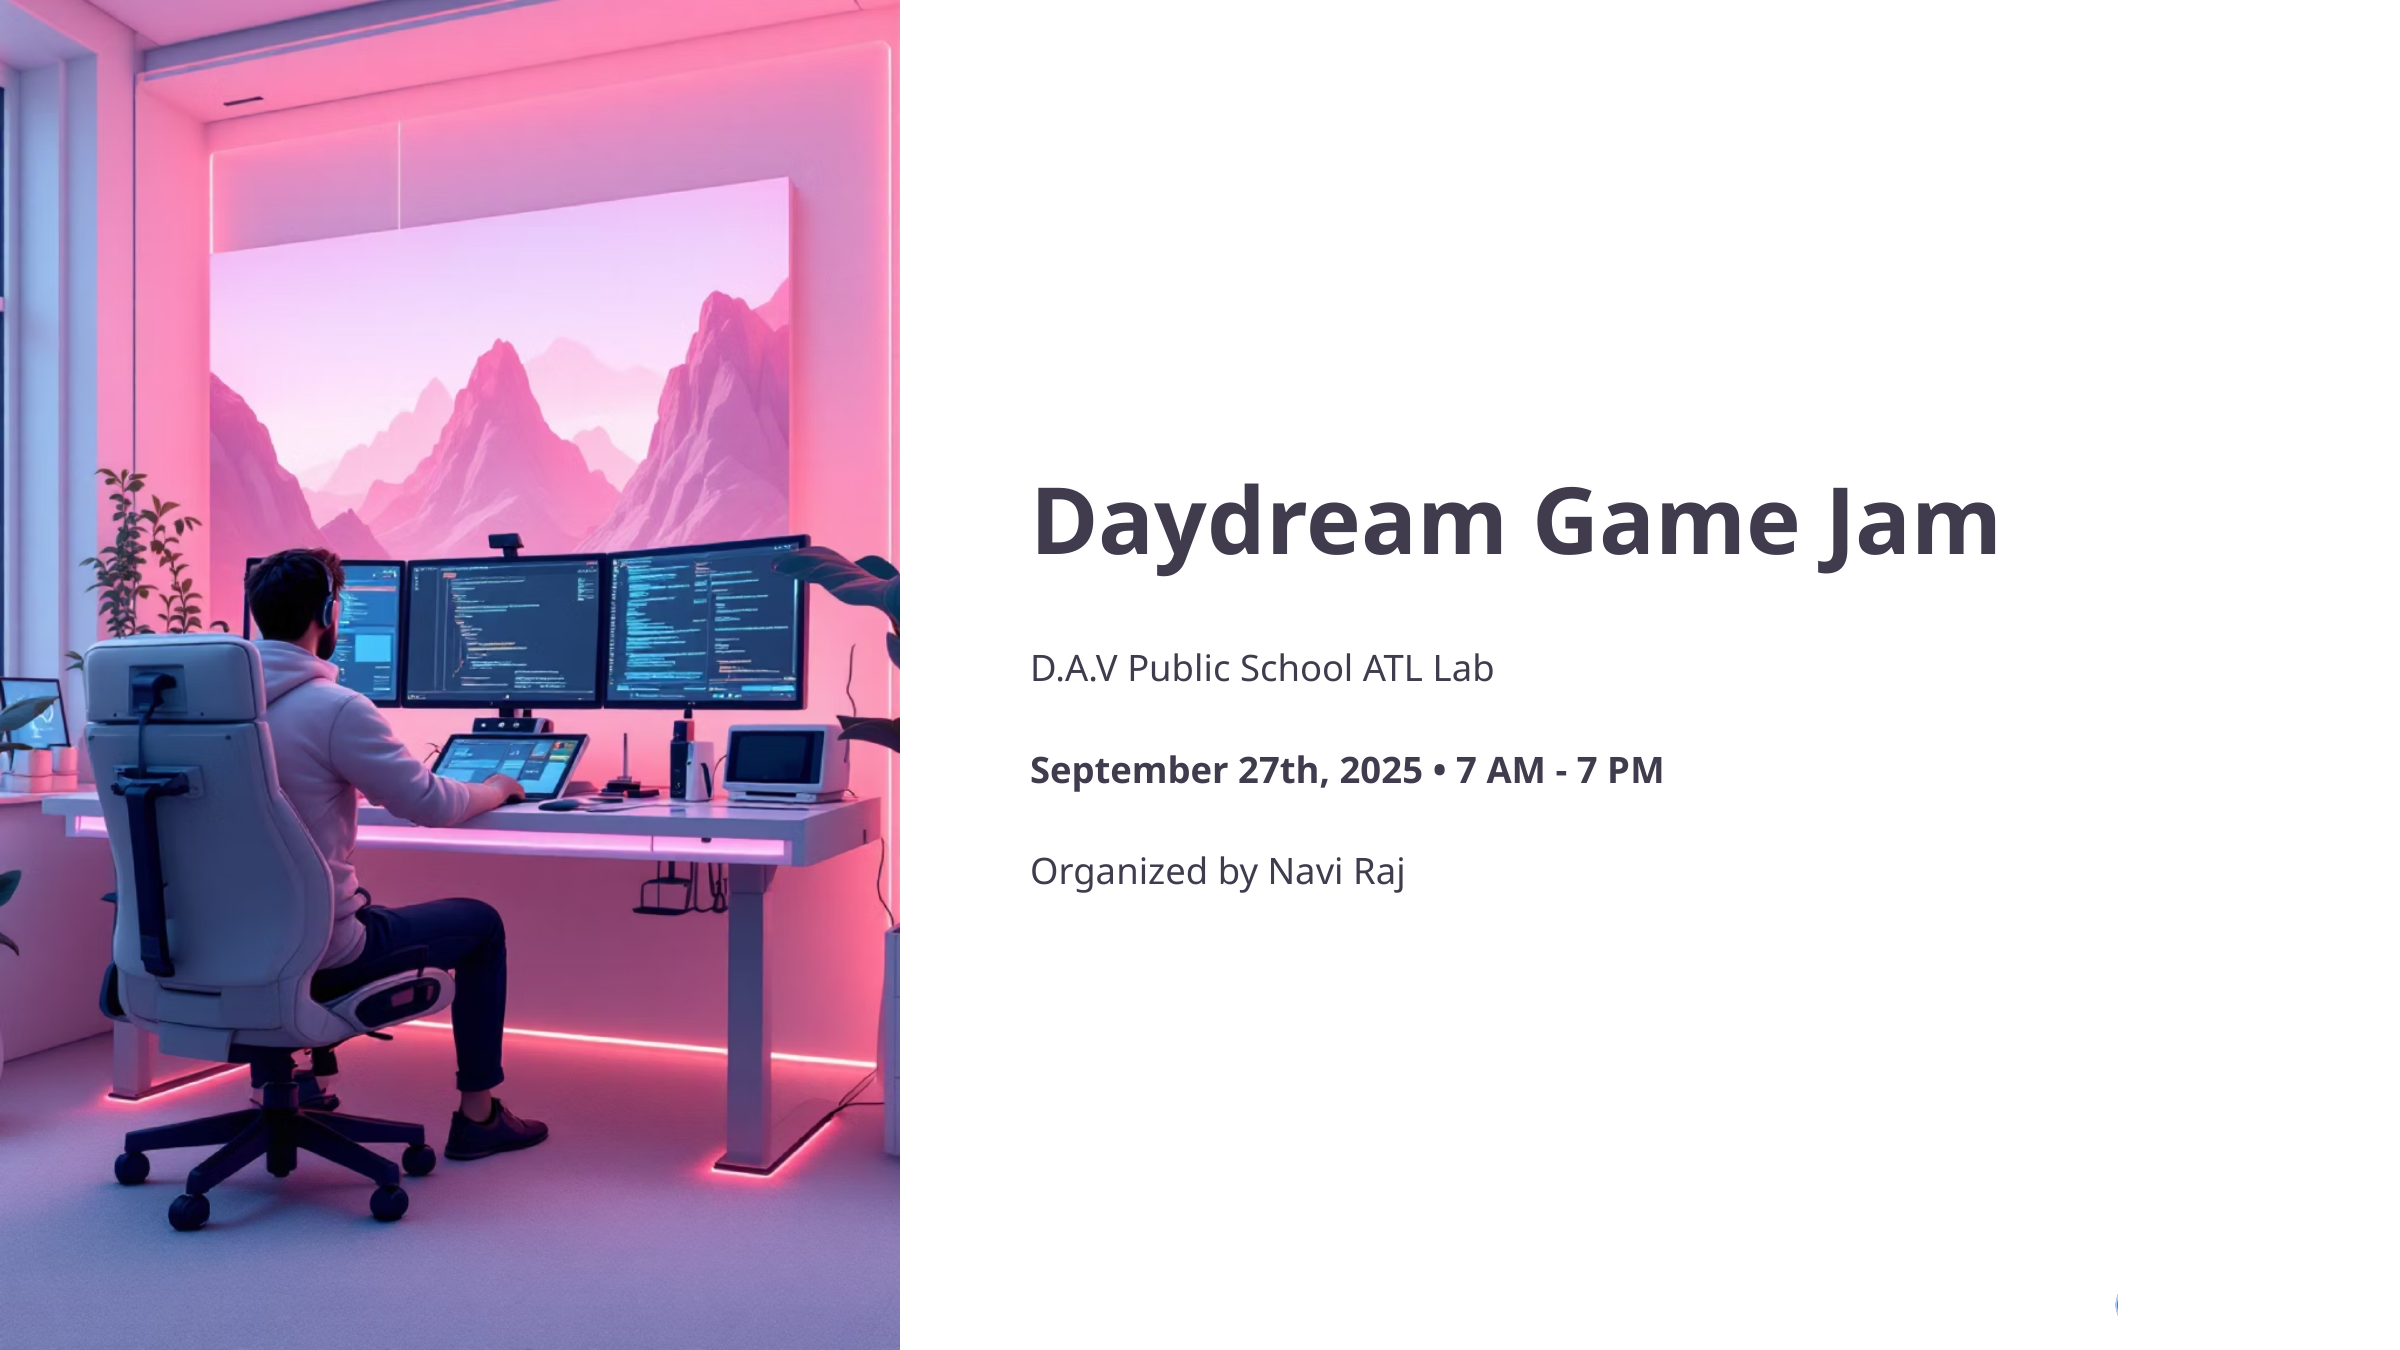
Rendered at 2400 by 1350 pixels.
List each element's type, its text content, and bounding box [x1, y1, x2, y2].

text_box Daydream Game Jam [1030, 457, 1986, 574]
picture [0, 0, 900, 1350]
picture [2106, 1269, 2400, 1339]
text_box September 27th, 2025 • 7 AM - 7 PM [1030, 731, 2270, 791]
text_box D.A.V Public School ATL Lab [1030, 629, 2270, 690]
text_box Organized by Navi Raj [1030, 832, 2270, 893]
